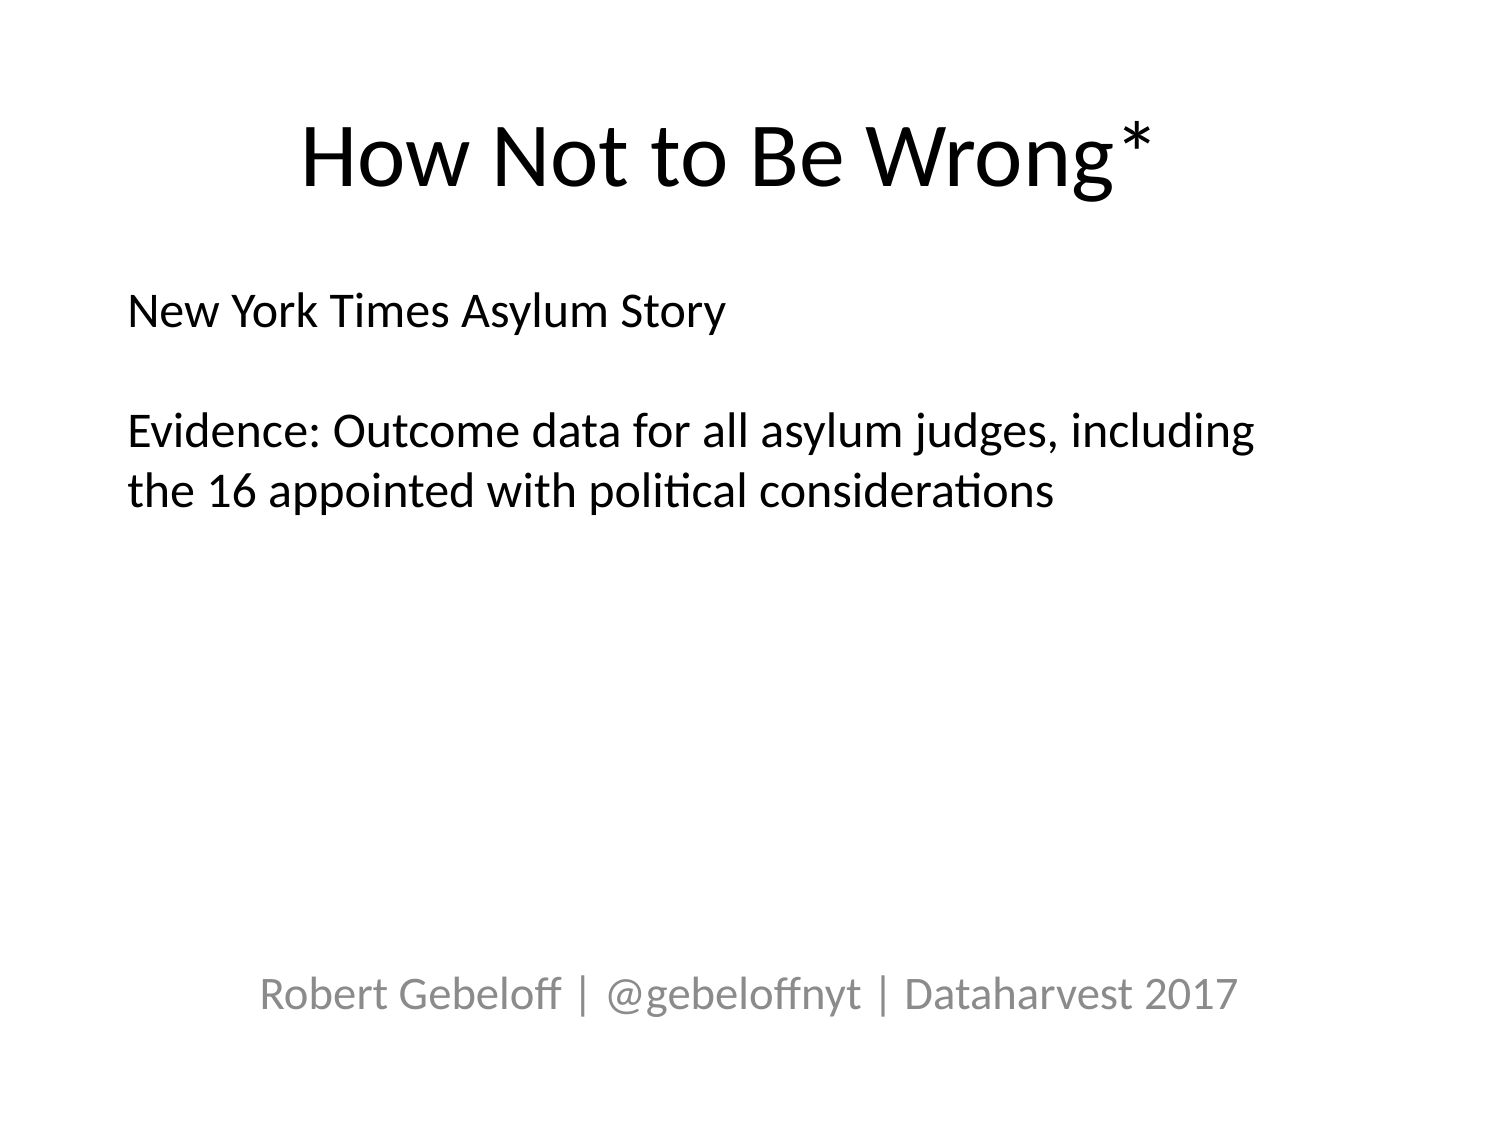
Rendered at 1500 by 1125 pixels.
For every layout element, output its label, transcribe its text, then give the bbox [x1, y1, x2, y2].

title How Not to Be Wrong* [112, 29, 1388, 271]
subtitle Robert Gebeloff | @gebeloffnyt | Dataharvest 2017 [225, 955, 1275, 1040]
text_box New York Times Asylum Story Evidence: Outcome data for all asylum judges, including the 16 appointed with political considerations [112, 270, 1275, 586]
